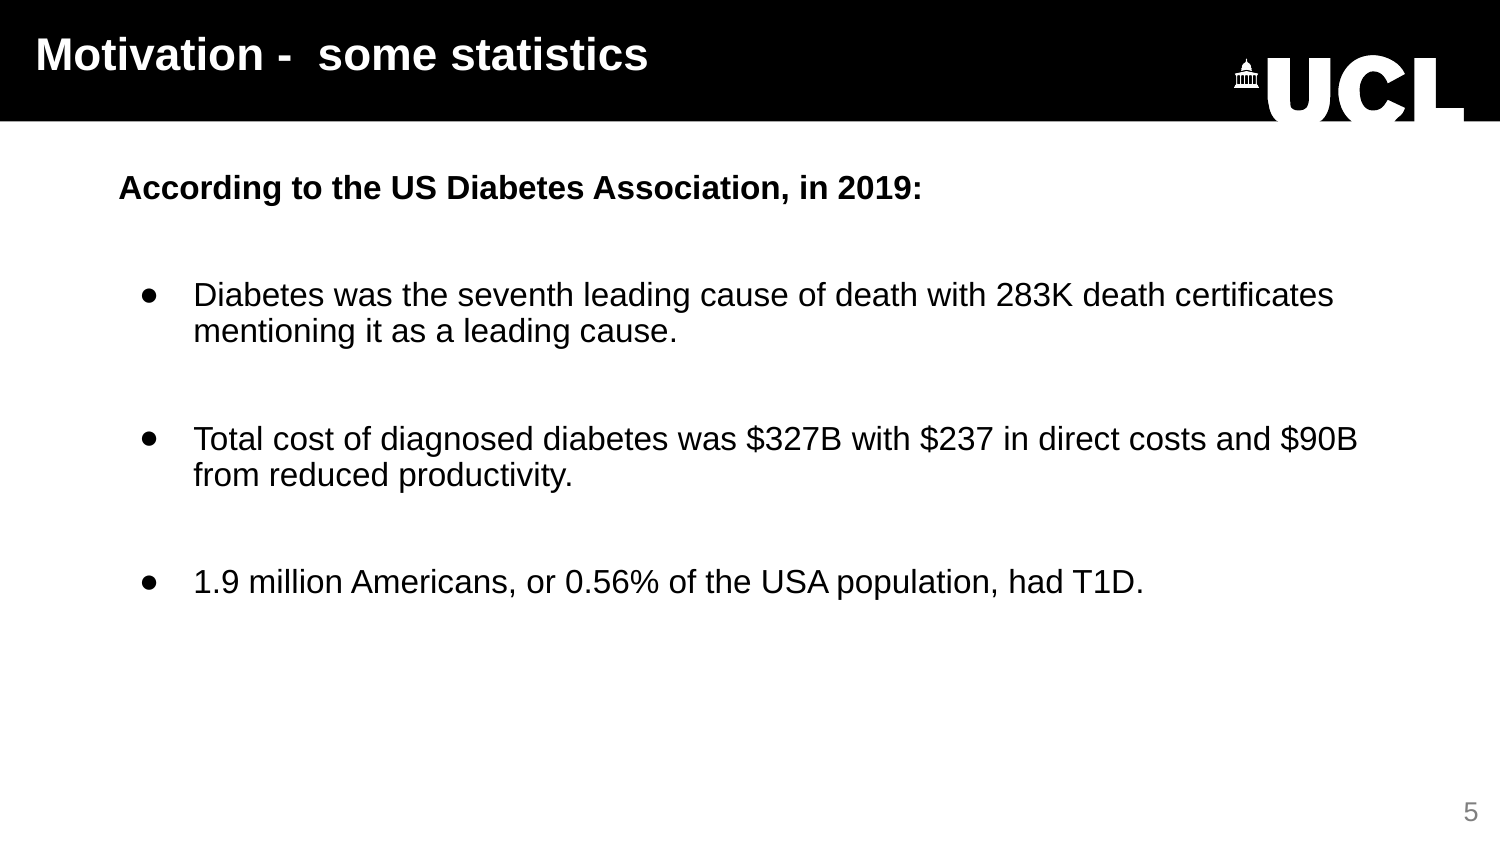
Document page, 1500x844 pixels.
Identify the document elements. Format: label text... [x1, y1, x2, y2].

slide_number 5 [1403, 779, 1494, 844]
picture [1234, 58, 1259, 88]
list Motivation - some statistics [35, 35, 1046, 84]
list According to the US Diabetes Association, in 2019: Diabetes was the seventh leading cause of death with 283K death certificates mentioning it as a leading cause. Total cost of diagnosed diabetes was $327B with $237 in direct costs and $90B from reduced productivity. 1.9 million Americans, or 0.56% of the USA population, had T1D. [103, 163, 1416, 778]
